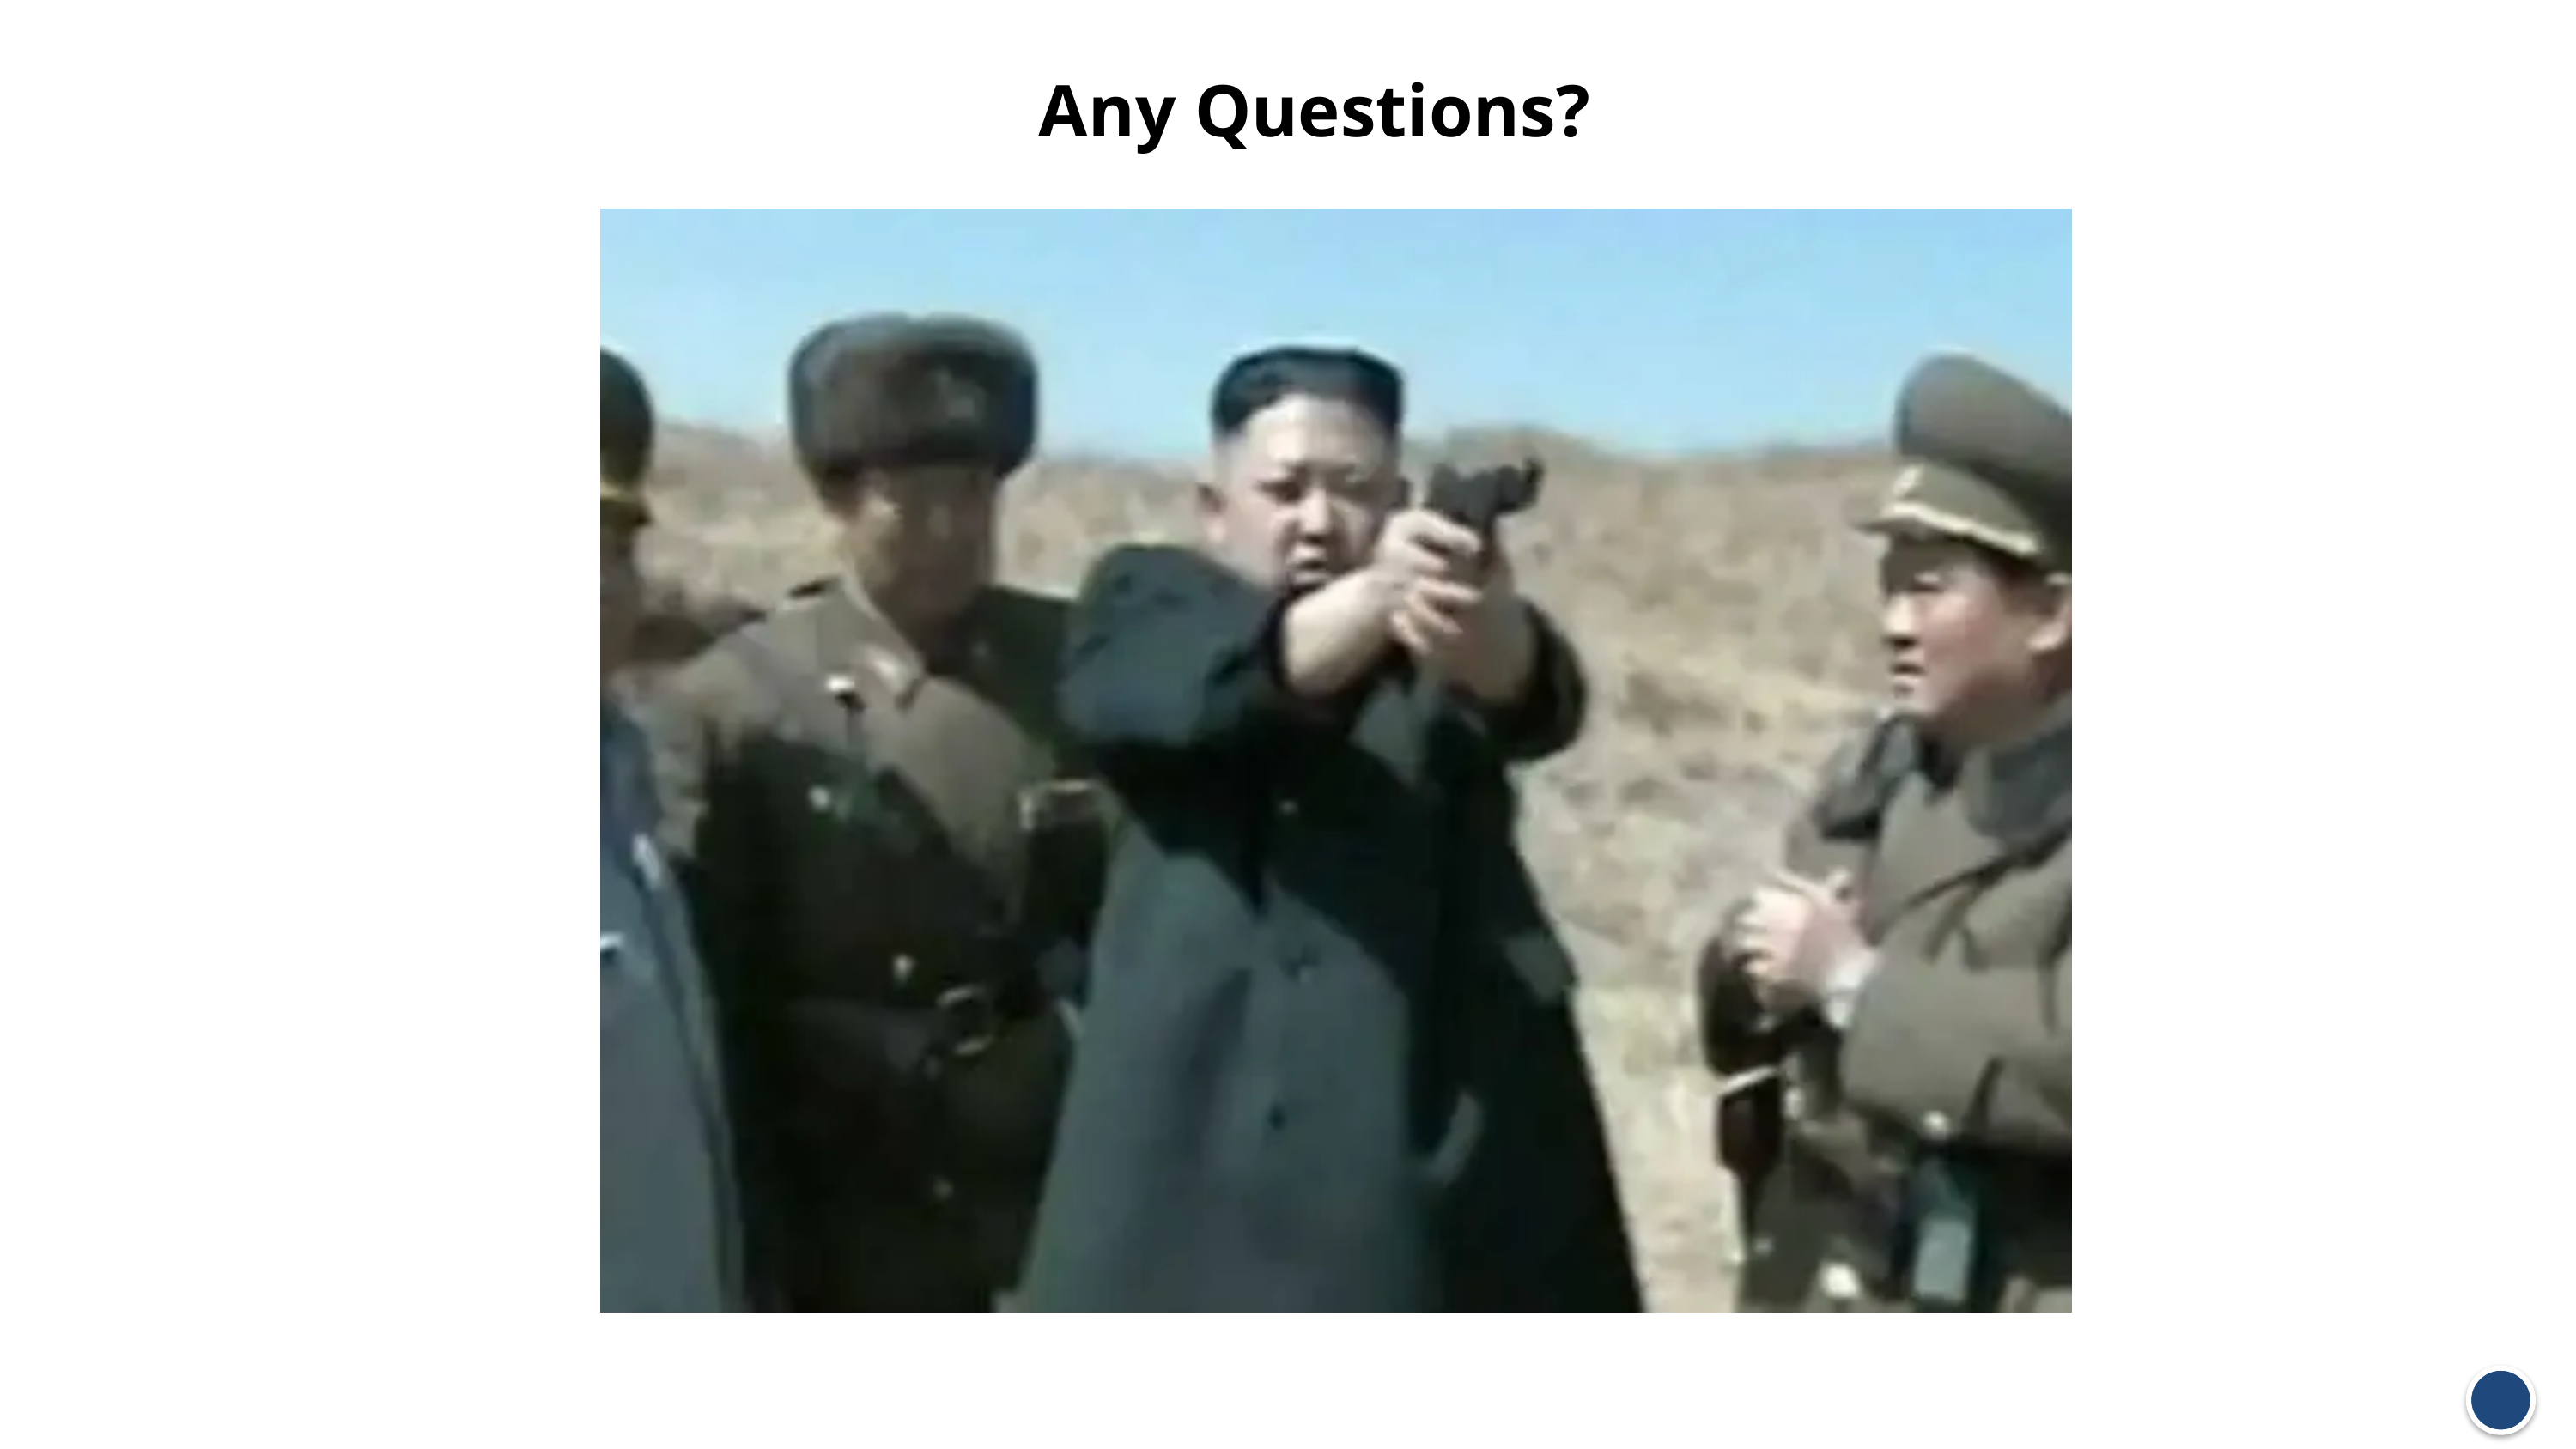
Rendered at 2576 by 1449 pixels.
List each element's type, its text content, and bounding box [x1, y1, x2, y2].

text_box Any Questions? [772, 58, 1857, 158]
slide_number [2476, 1374, 2525, 1427]
text_box [2477, 1365, 2524, 1374]
picture [600, 209, 2072, 1313]
text_box [2465, 1375, 2476, 1426]
text_box [2478, 1427, 2524, 1435]
text_box [2525, 1375, 2537, 1425]
